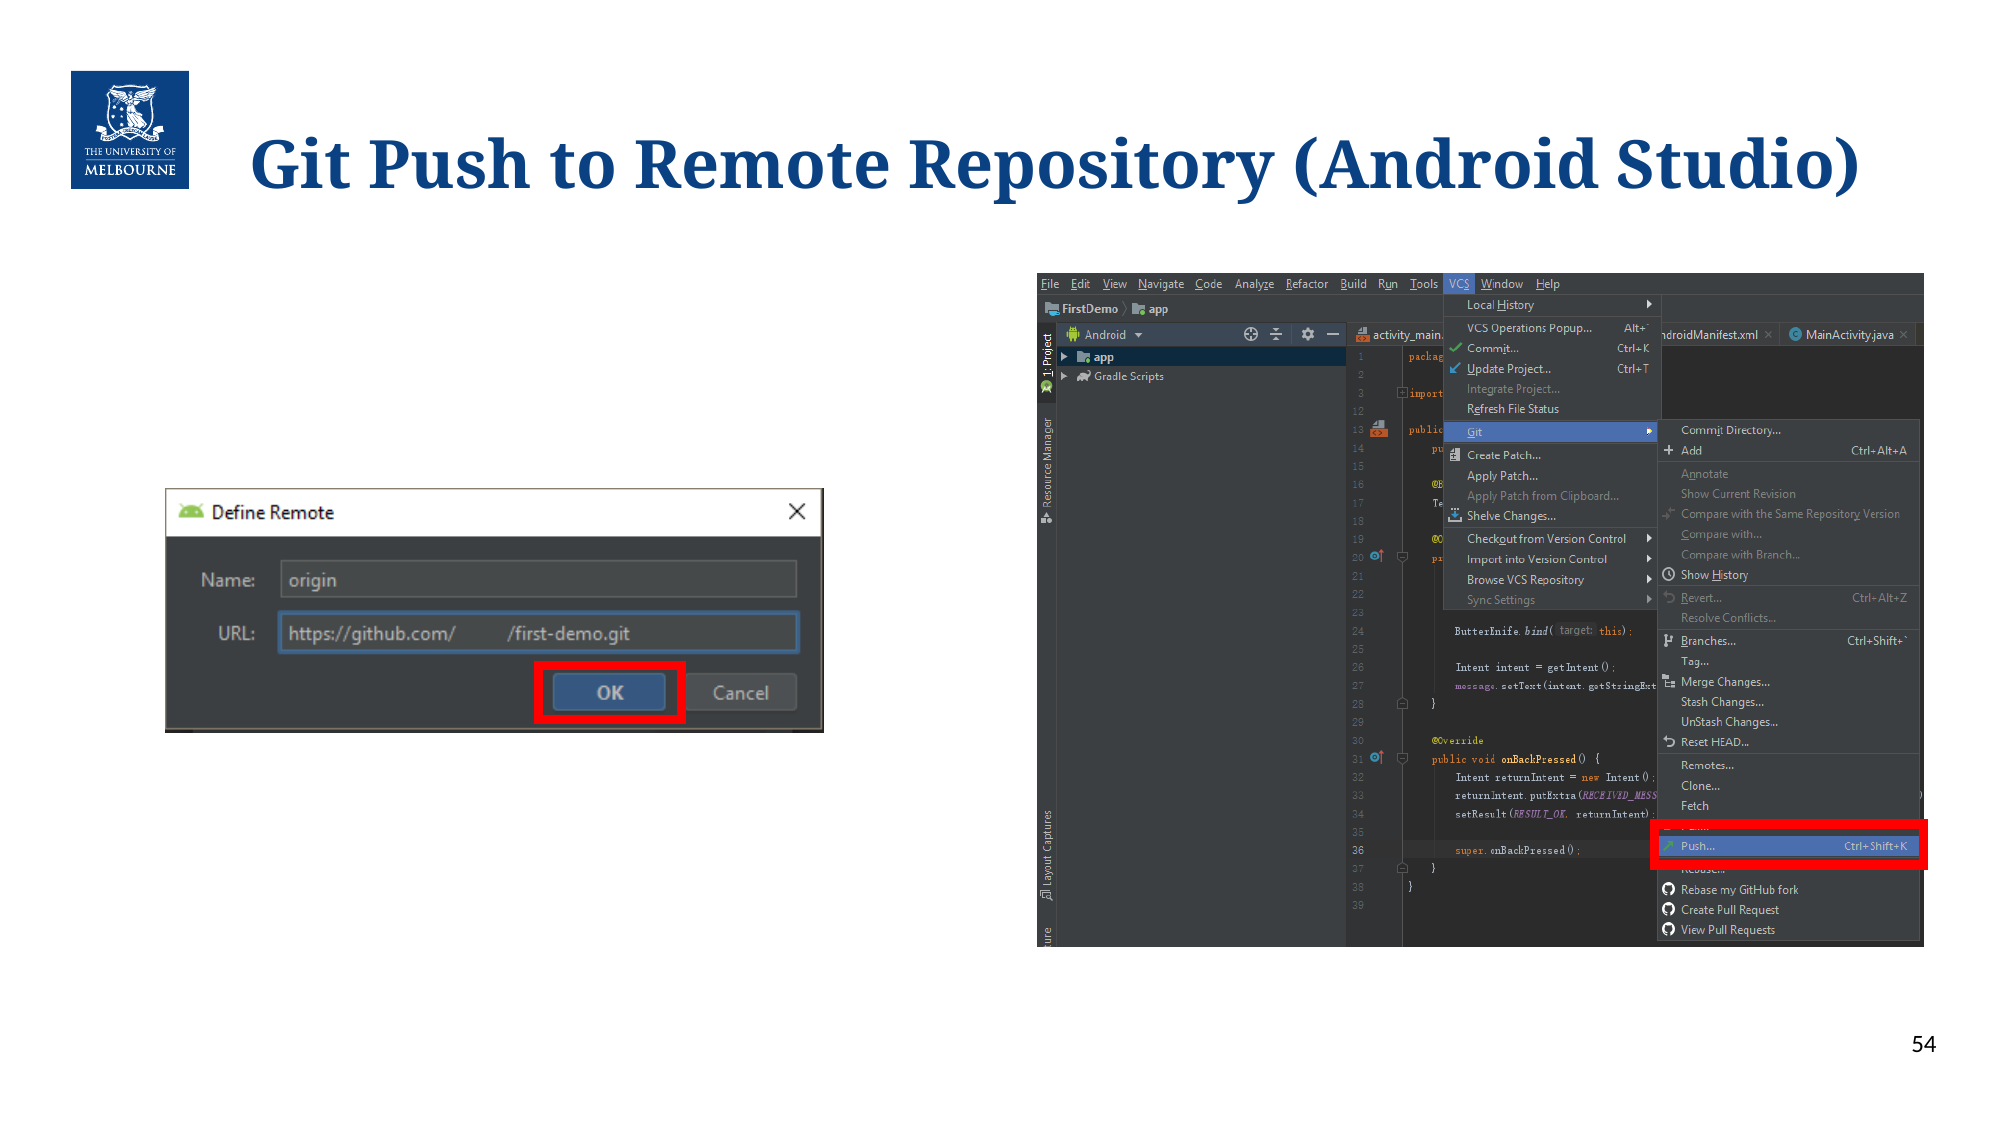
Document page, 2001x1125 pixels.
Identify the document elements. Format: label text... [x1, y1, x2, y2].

title Git Push to Remote Repository (Android Studio) [234, 64, 1924, 211]
slide_number 54 [1797, 1012, 1937, 1073]
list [165, 488, 824, 733]
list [1037, 273, 1924, 947]
